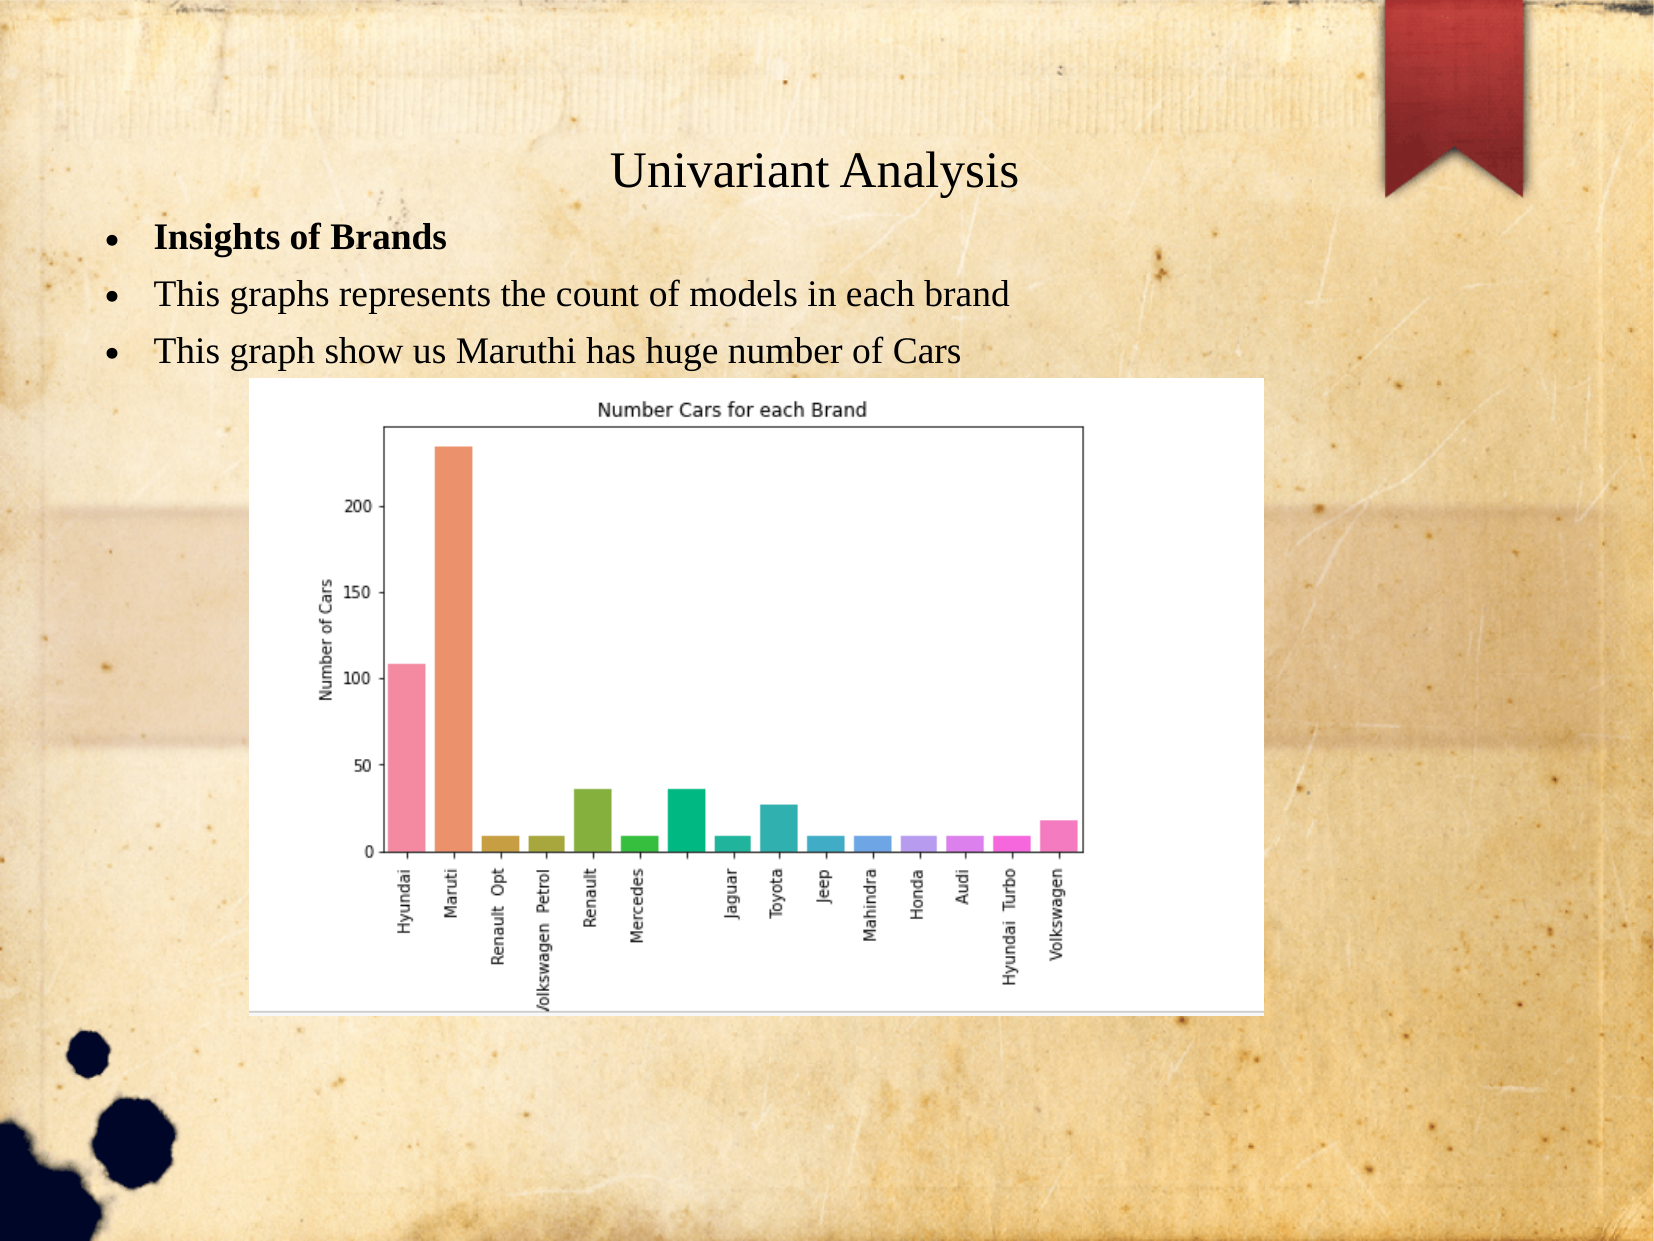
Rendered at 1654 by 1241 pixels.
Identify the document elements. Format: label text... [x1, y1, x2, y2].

picture [0, 0, 1654, 1241]
text_box Univariant Analysis [70, 135, 1559, 260]
text_box Insights of Brands This graphs represents the count of models in each brand This graph show us Maruthi has huge number of Cars [82, 212, 1538, 1122]
